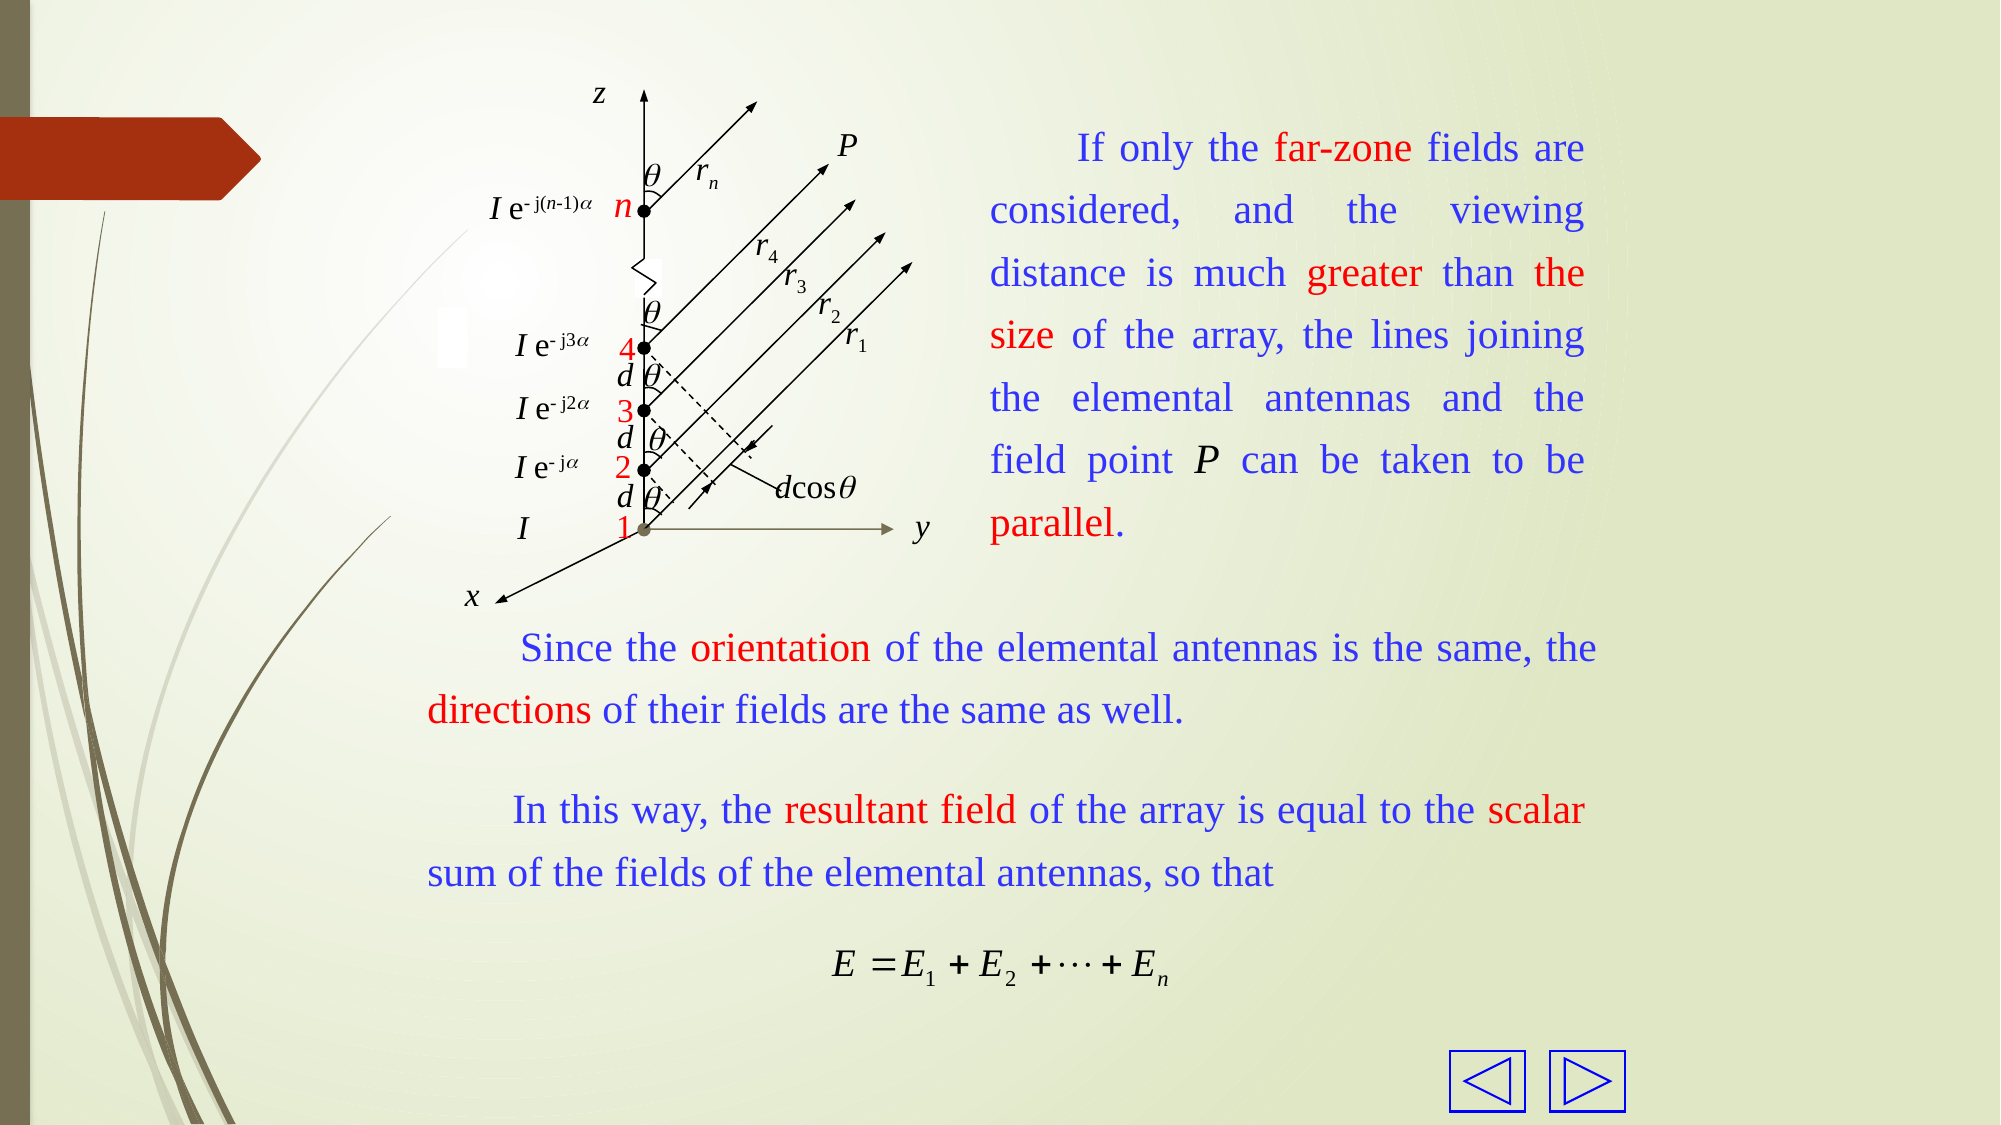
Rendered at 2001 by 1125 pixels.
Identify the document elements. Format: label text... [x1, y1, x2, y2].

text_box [824, 937, 1176, 996]
text_box [1449, 1050, 1525, 1112]
text_box Since the orientation of the elemental antennas is the same, the directions of their fields are the same as well. [412, 599, 1613, 740]
text_box [1549, 1050, 1625, 1112]
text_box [437, 62, 976, 626]
text_box If only the far-zone fields are considered, and the viewing distance is much greater than the size of the array, the lines joining the elemental antennas and the field point P can be taken to be parallel. [979, 99, 1600, 552]
text_box In this way, the resultant field of the array is equal to the scalar sum of the fields of the elemental antennas, so that [412, 762, 1600, 903]
